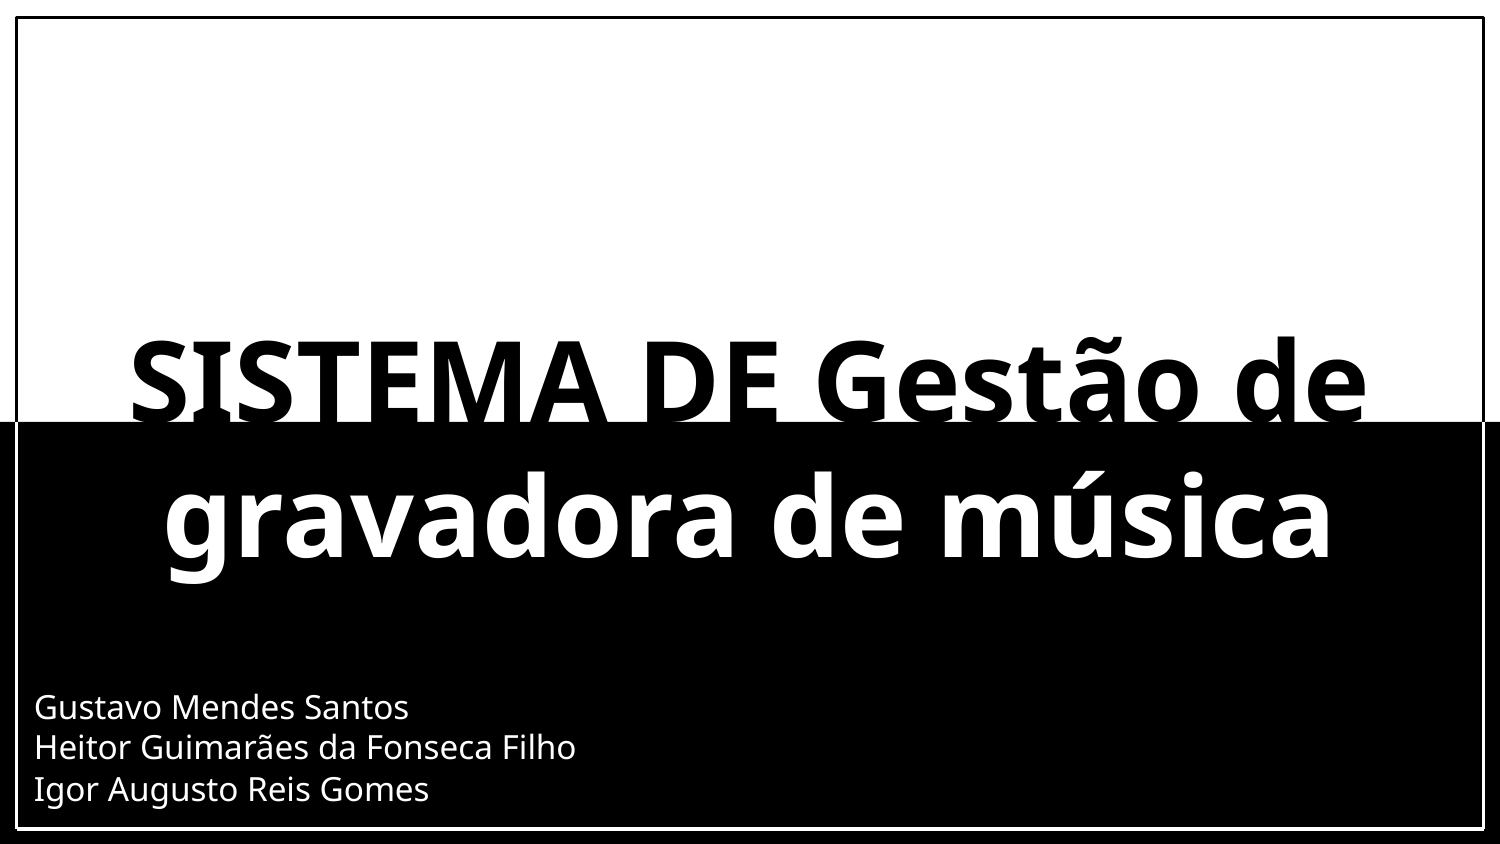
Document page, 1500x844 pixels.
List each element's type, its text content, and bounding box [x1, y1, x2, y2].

subtitle Gustavo Mendes Santos Heitor Guimarães da Fonseca Filho Igor Augusto Reis Gomes [18, 487, 676, 844]
title SISTEMA DE Gestão de gravadora de música [111, 248, 1389, 622]
